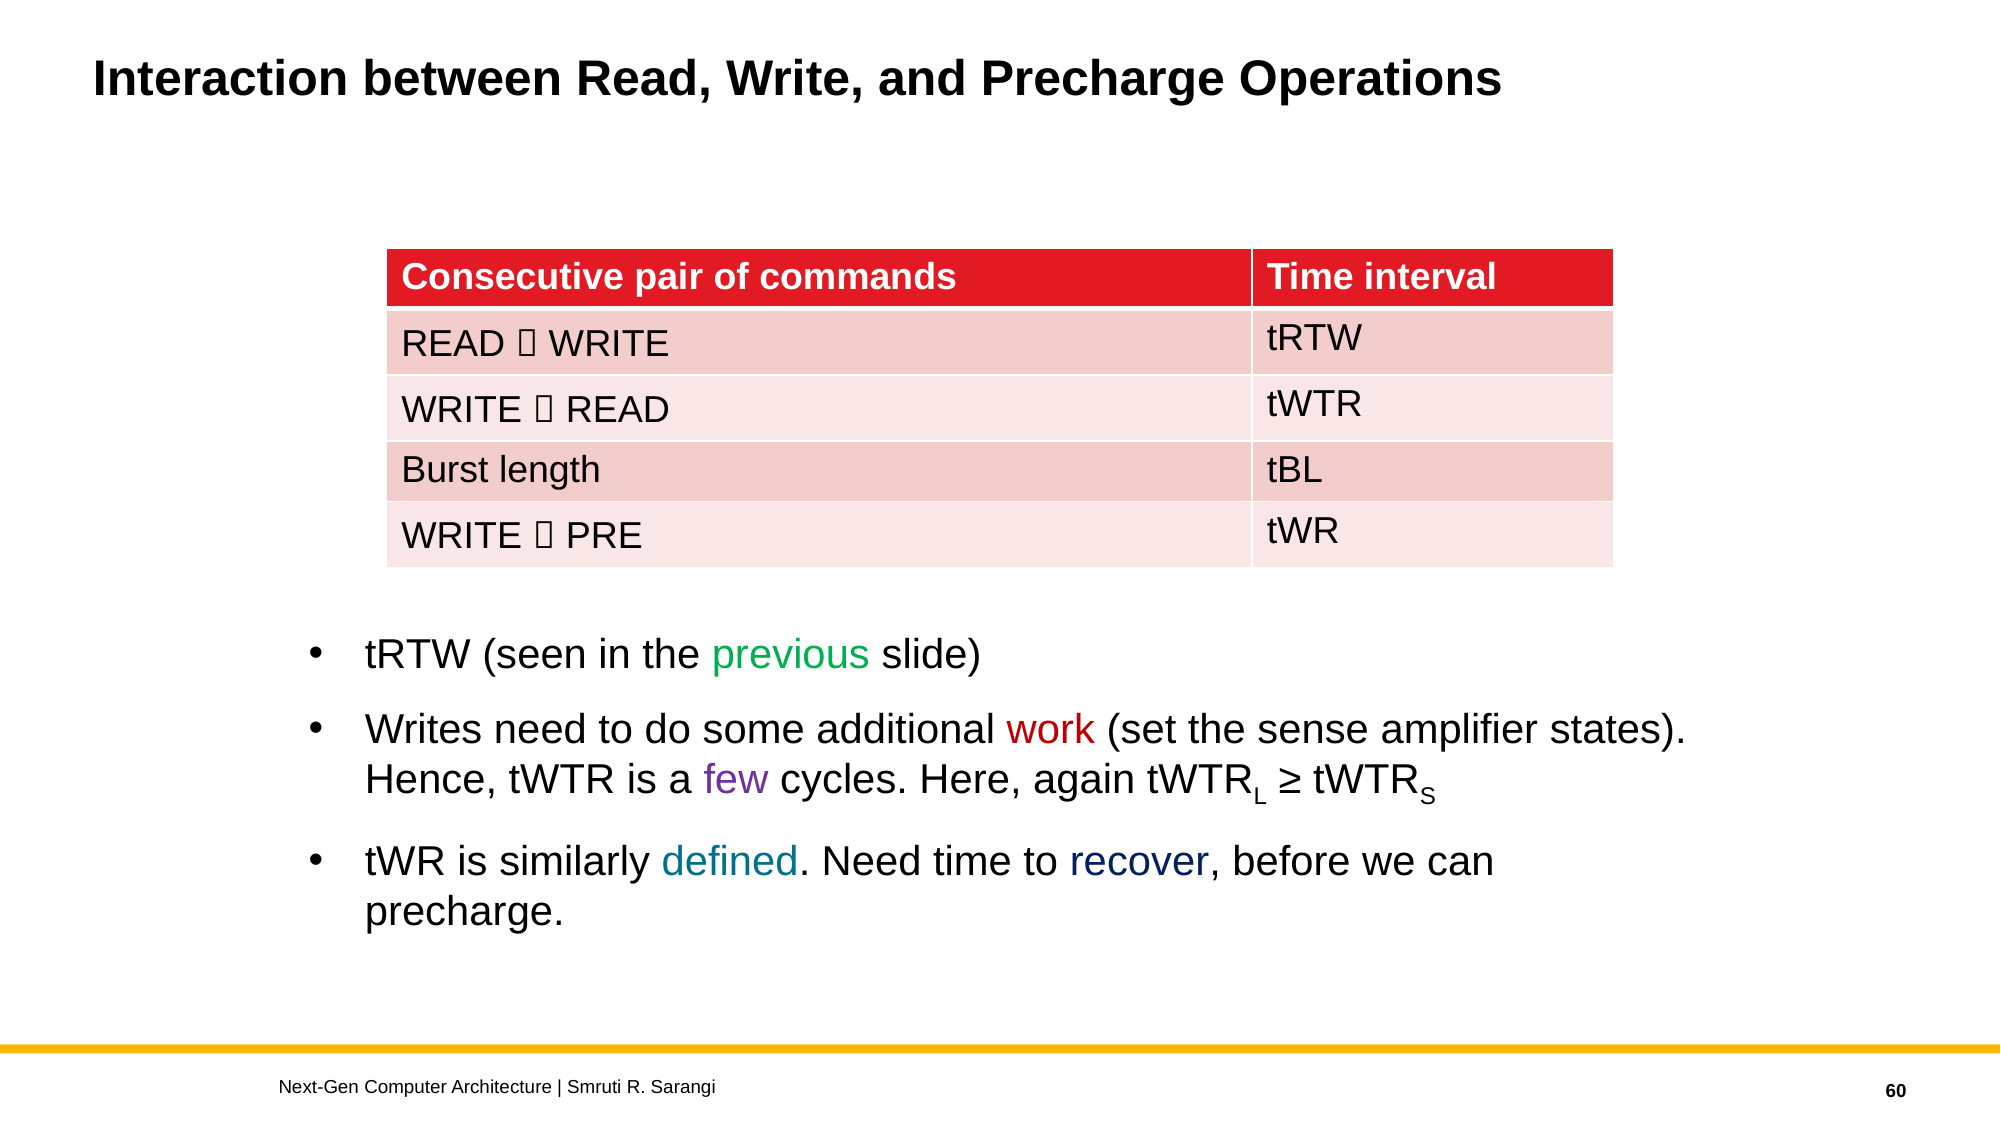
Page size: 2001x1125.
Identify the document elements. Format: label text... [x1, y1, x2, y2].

table_cell tWR [1253, 502, 1613, 567]
title Interaction between Read, Write, and Precharge Operations [78, 45, 1578, 180]
table_cell WRITE  READ [387, 376, 1251, 440]
table_header Time interval [1253, 249, 1613, 306]
list tRTW (seen in the previous slide) Writes need to do some additional work (set the sense amplifier states). Hence, tWTR is a few cycles. Here, again tWTRL ≥ tWTRS tWR is similarly defined. Need time to recover, before we can precharge. [293, 619, 1707, 972]
table_cell tWTR [1253, 376, 1613, 440]
table_cell Burst length [387, 442, 1251, 501]
table_cell READ  WRITE [387, 311, 1251, 374]
table_header Consecutive pair of commands [387, 249, 1251, 306]
table_cell tRTW [1253, 311, 1613, 374]
table_cell tBL [1253, 442, 1613, 501]
slide_number 60 [1711, 1071, 1922, 1109]
table_cell WRITE  PRE [387, 502, 1251, 567]
footer Next-Gen Computer Architecture | Smruti R. Sarangi [263, 1067, 1464, 1105]
